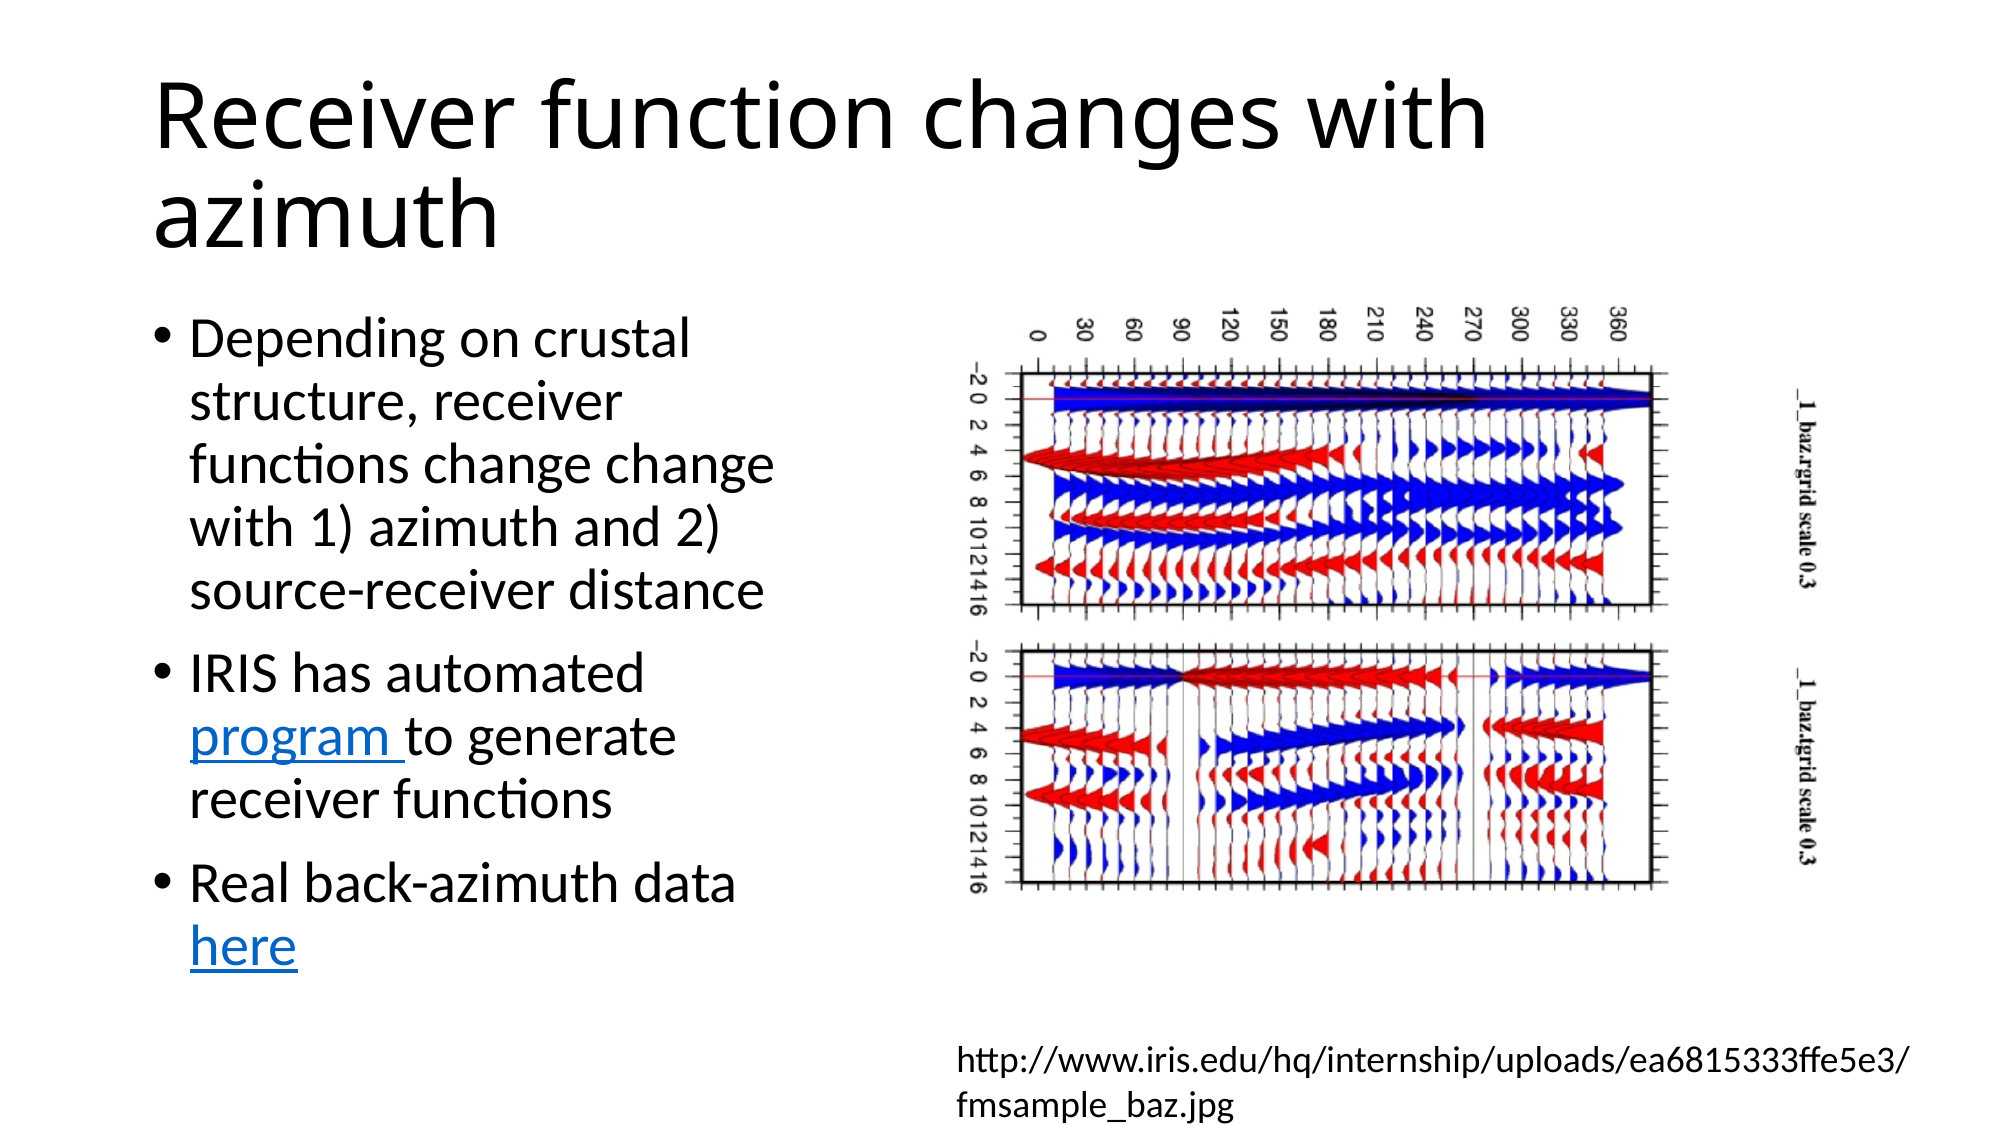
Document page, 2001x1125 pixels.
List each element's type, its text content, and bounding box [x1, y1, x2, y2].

text_box http://www.iris.edu/hq/internship/uploads/ea6815333ffe5e3/fmsample_baz.jpg [941, 1028, 1942, 1125]
picture [885, 123, 1883, 1122]
list Depending on crustal structure, receiver functions change change with 1) azimuth and 2) source-receiver distance IRIS has automated program to generate receiver functions Real back-azimuth data here [137, 299, 825, 1014]
title Receiver function changes with azimuth [137, 59, 1863, 278]
